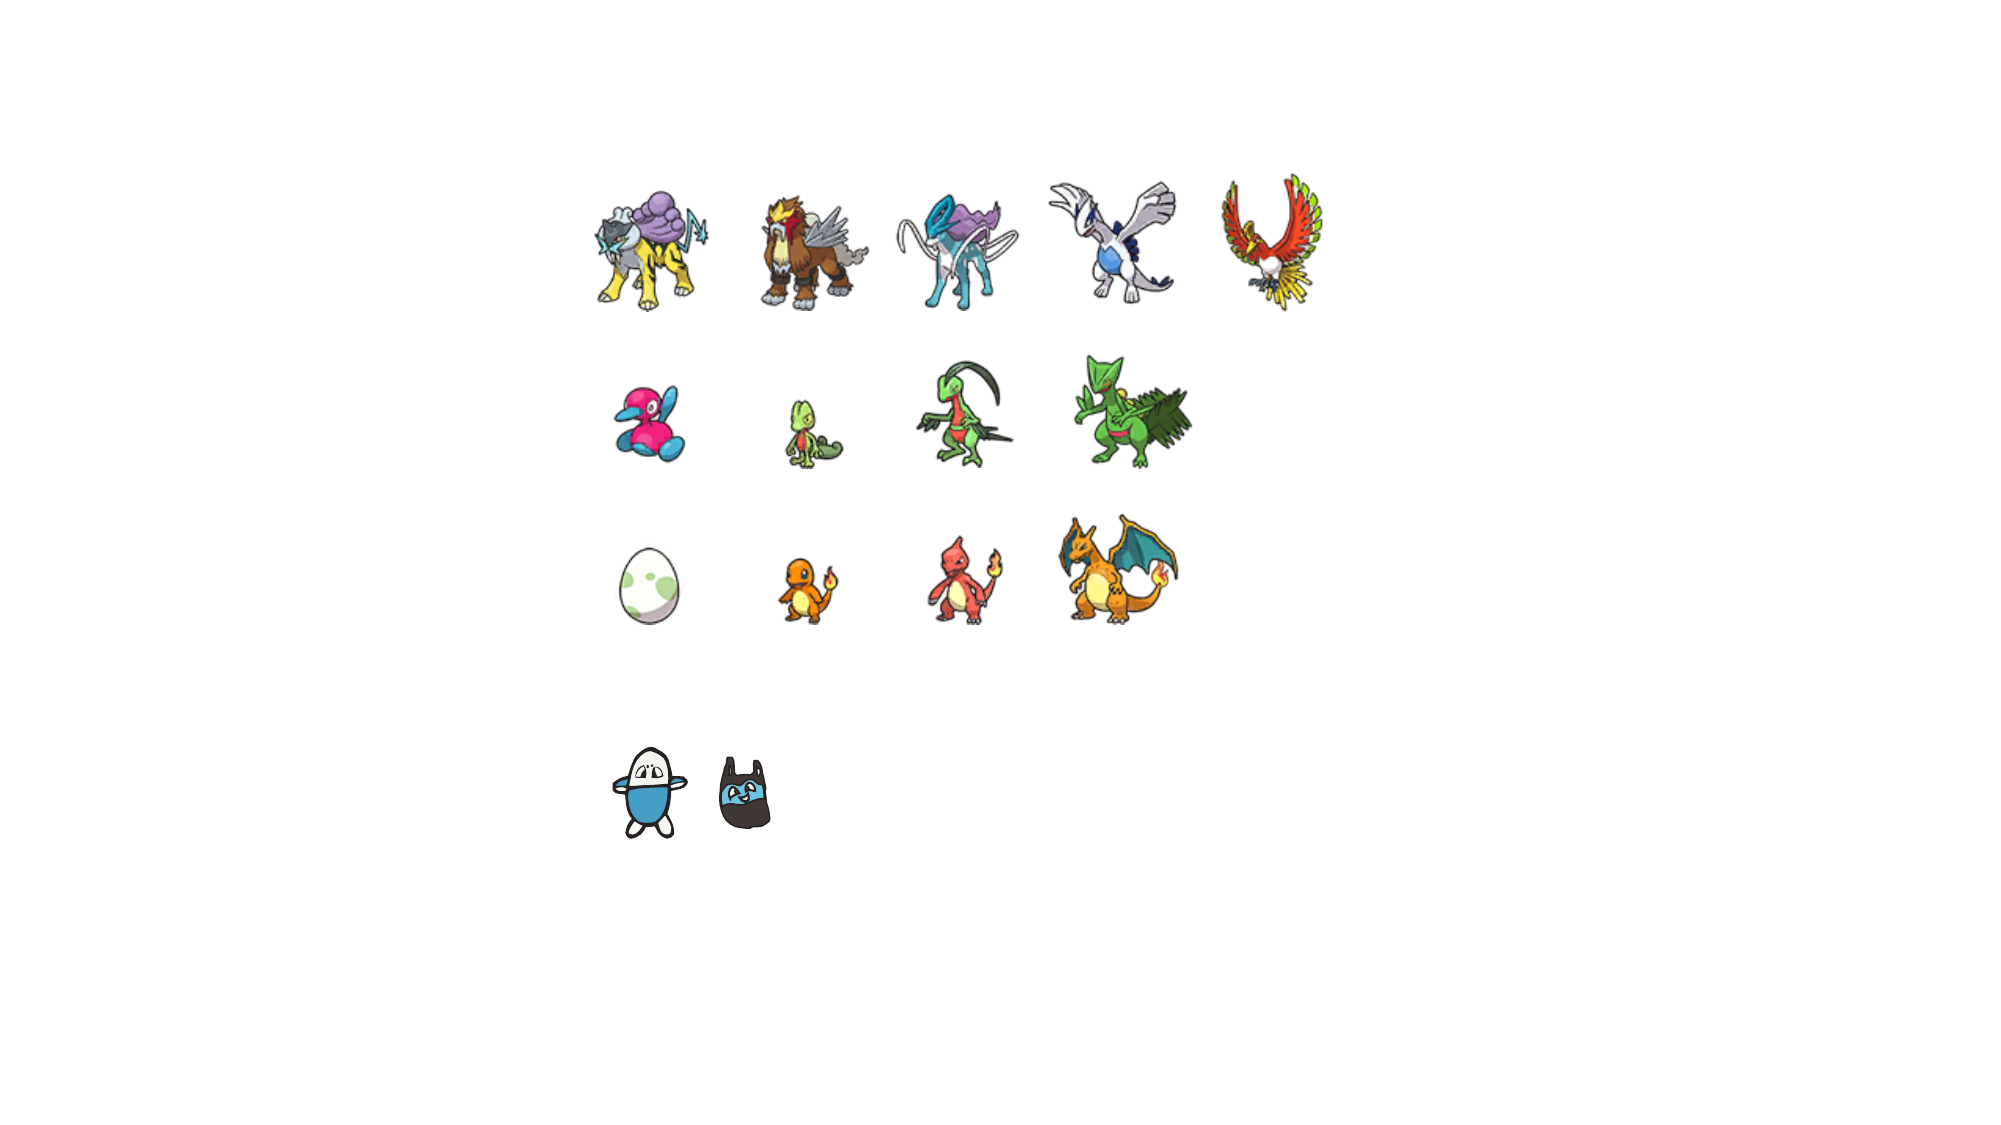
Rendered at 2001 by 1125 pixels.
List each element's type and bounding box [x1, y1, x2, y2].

text_box [612, 746, 689, 840]
picture [570, 153, 1354, 626]
text_box [719, 756, 771, 829]
